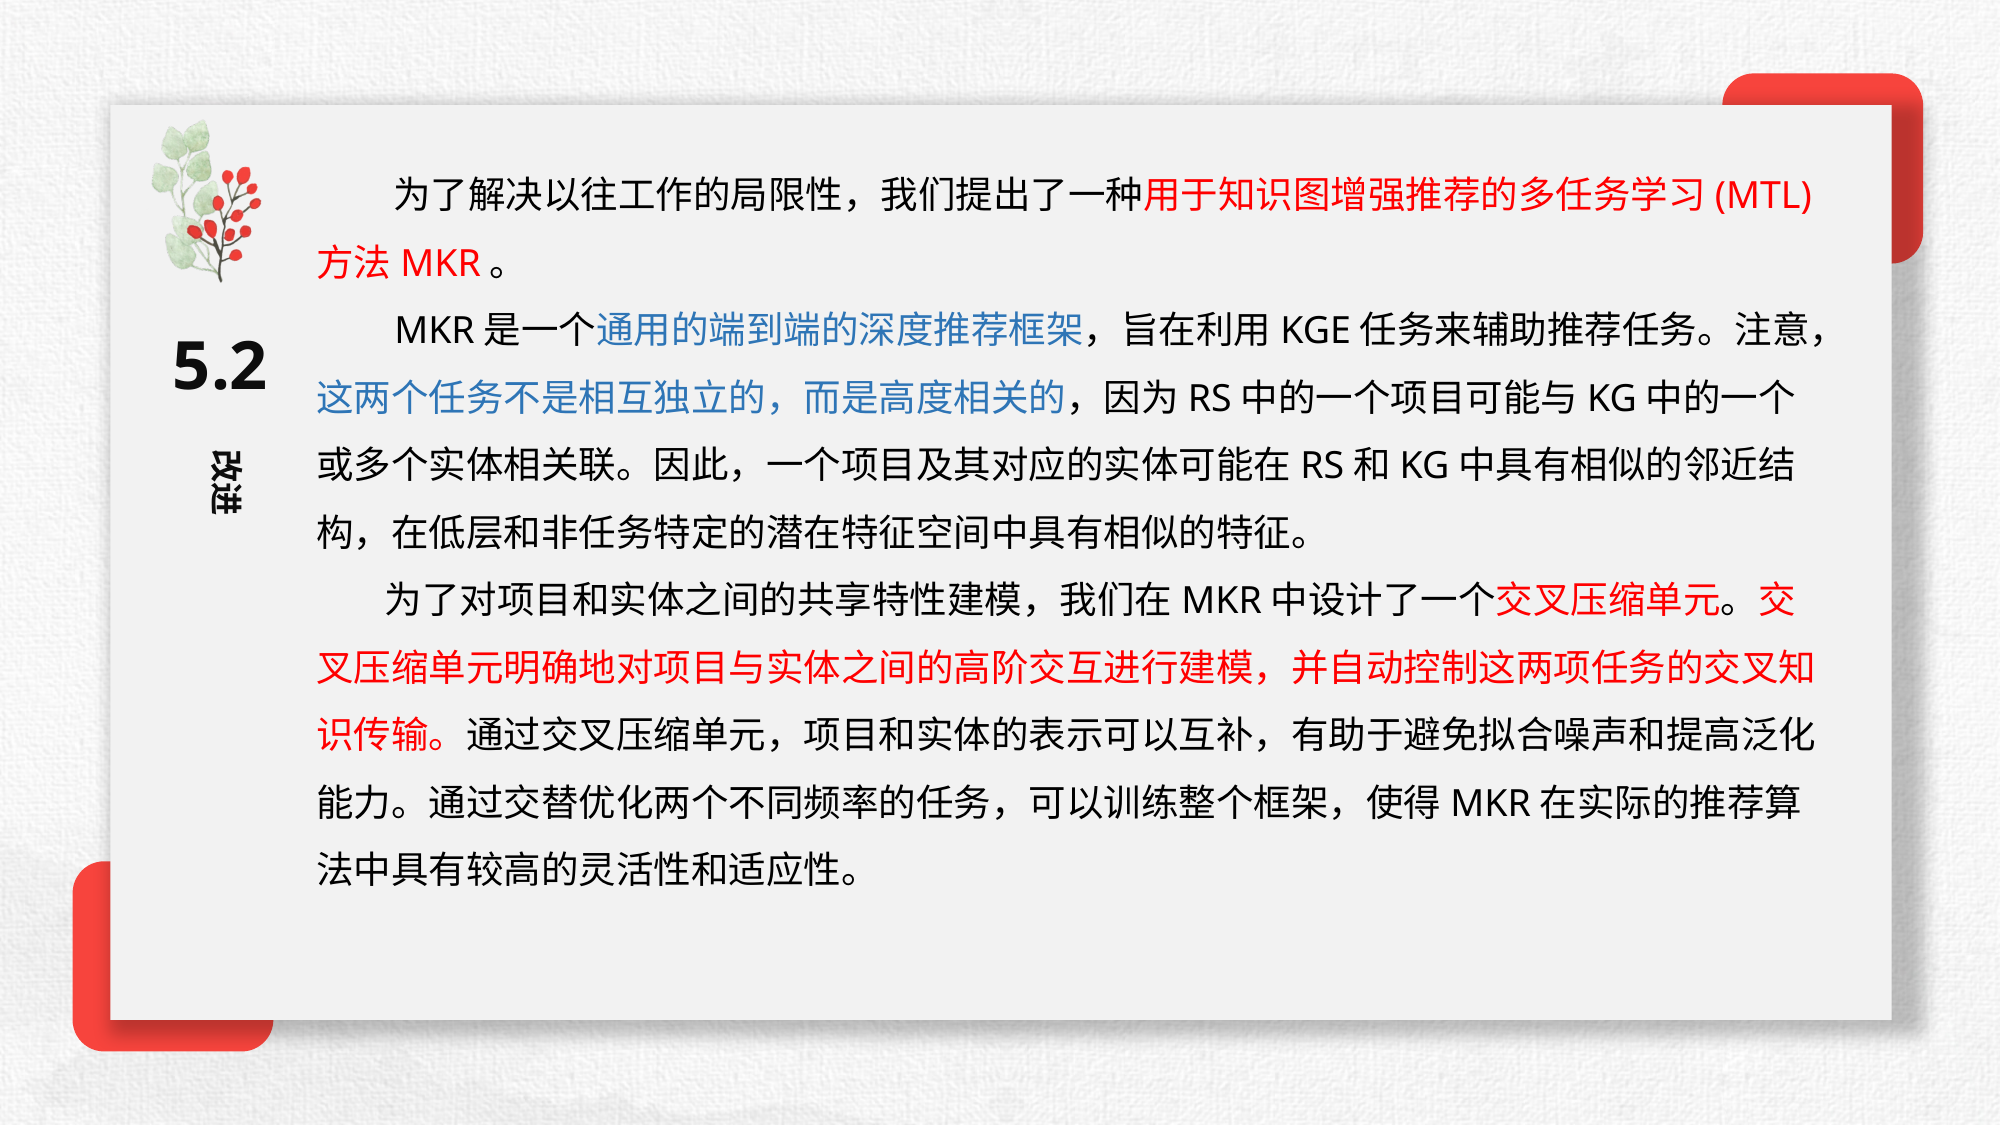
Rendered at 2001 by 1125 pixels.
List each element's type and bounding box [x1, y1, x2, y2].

picture [0, 0, 2000, 1125]
text_box [71, 125, 311, 316]
text_box [72, 73, 1924, 1052]
